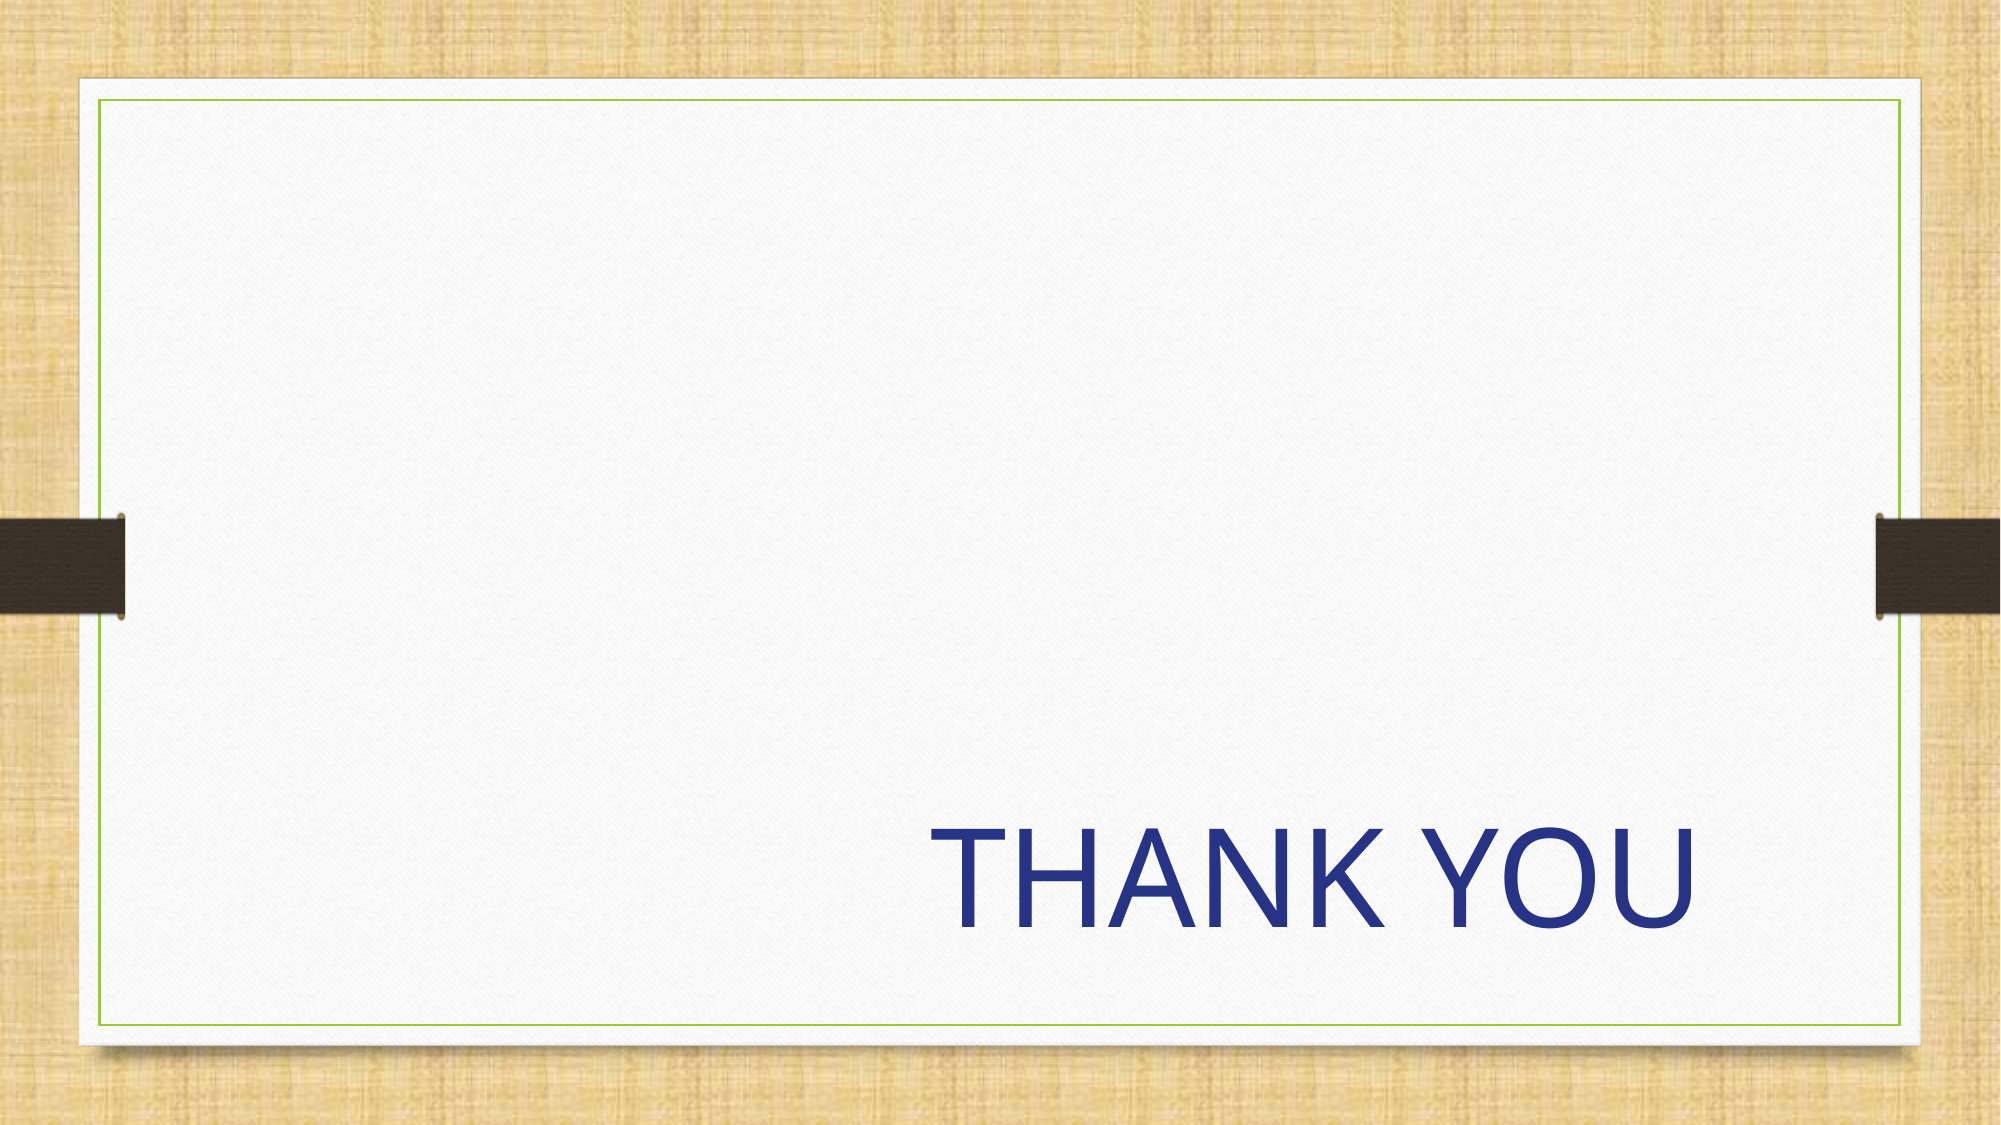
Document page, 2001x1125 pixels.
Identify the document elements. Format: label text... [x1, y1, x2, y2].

text_box ﻿THANK YOU [615, 715, 2000, 955]
picture [0, 0, 2001, 1125]
